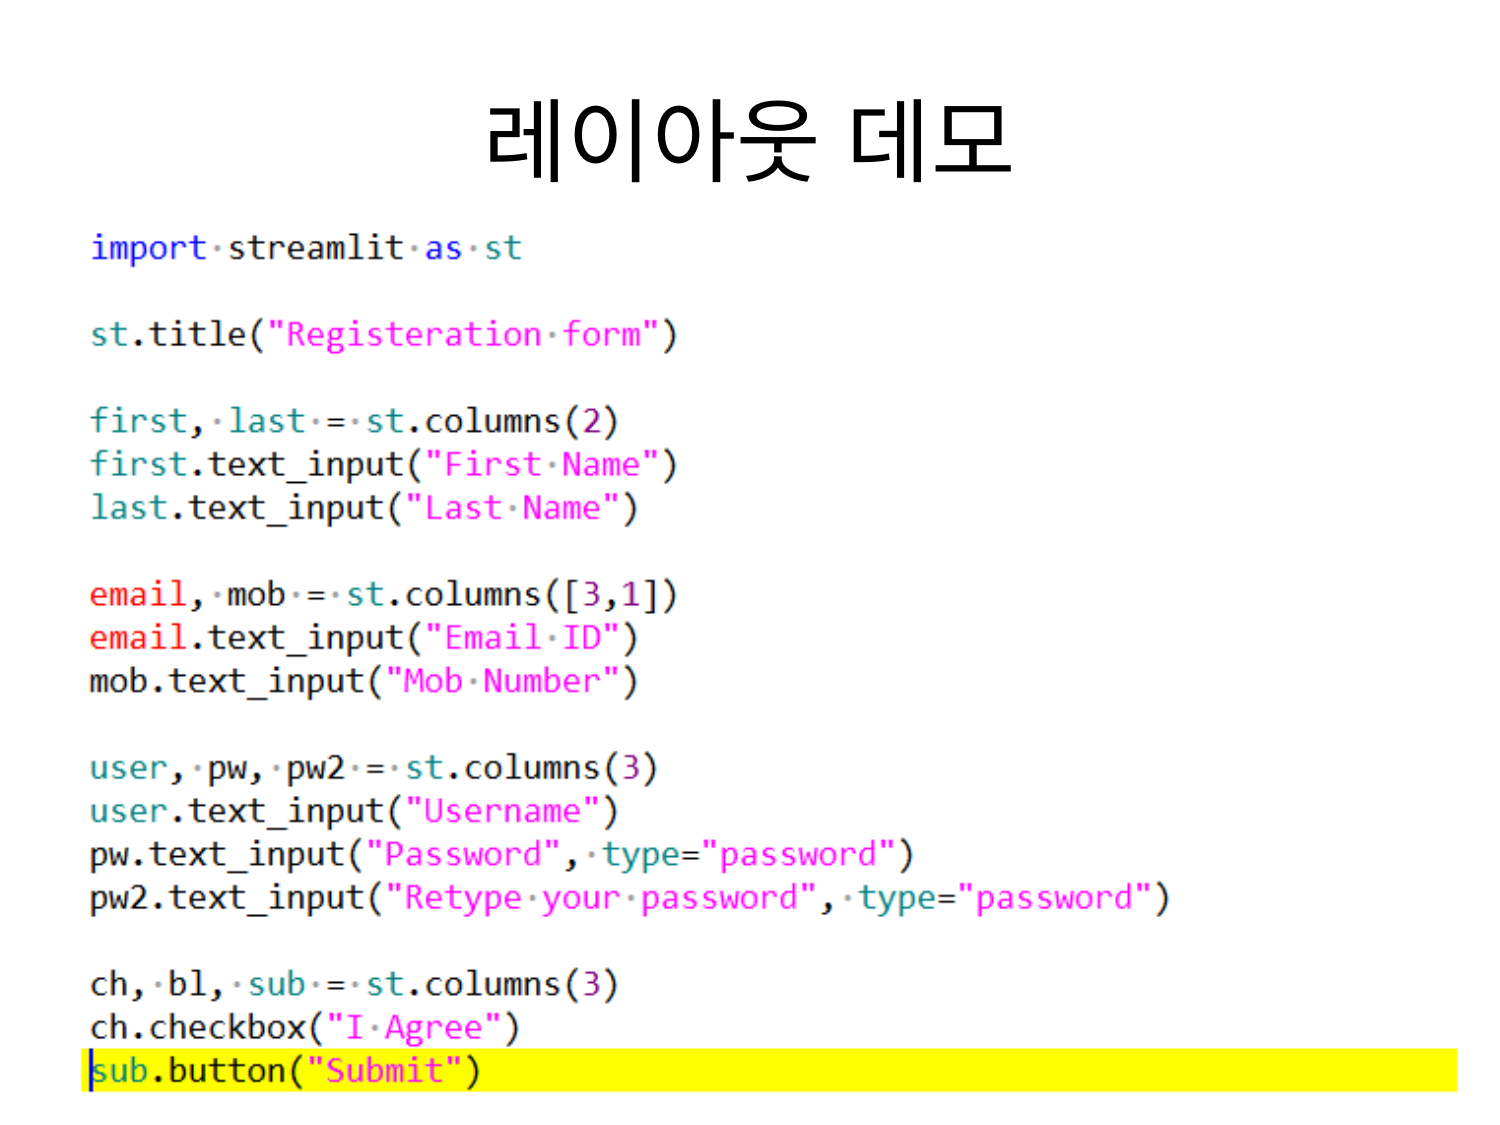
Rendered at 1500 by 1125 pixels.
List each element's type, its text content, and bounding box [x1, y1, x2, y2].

picture [64, 229, 1457, 1107]
title 레이아웃 데모 [75, 45, 1425, 228]
